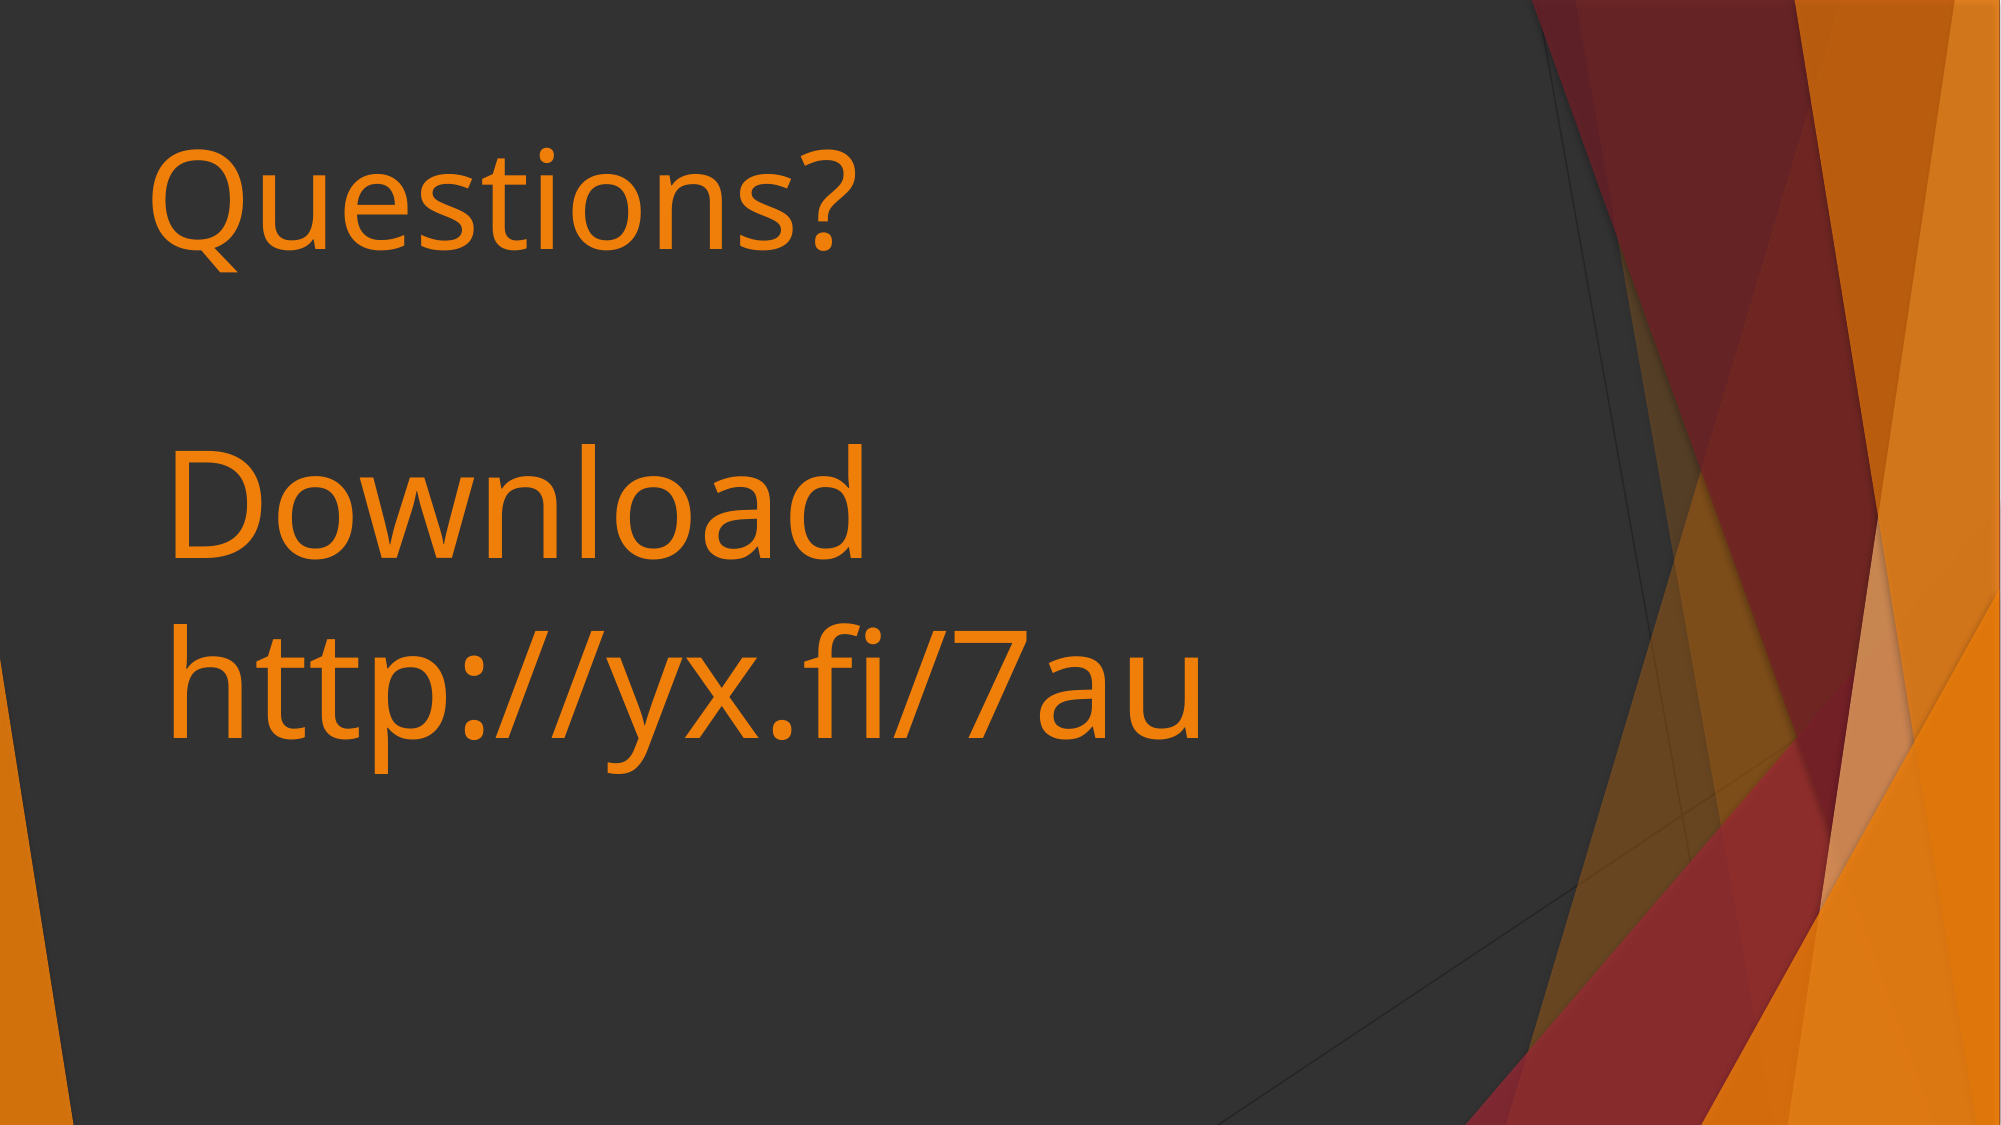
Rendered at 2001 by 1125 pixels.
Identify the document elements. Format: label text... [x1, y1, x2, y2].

title Questions? [129, 104, 919, 321]
text_box Download http://yx.fi/7au [146, 363, 1846, 814]
